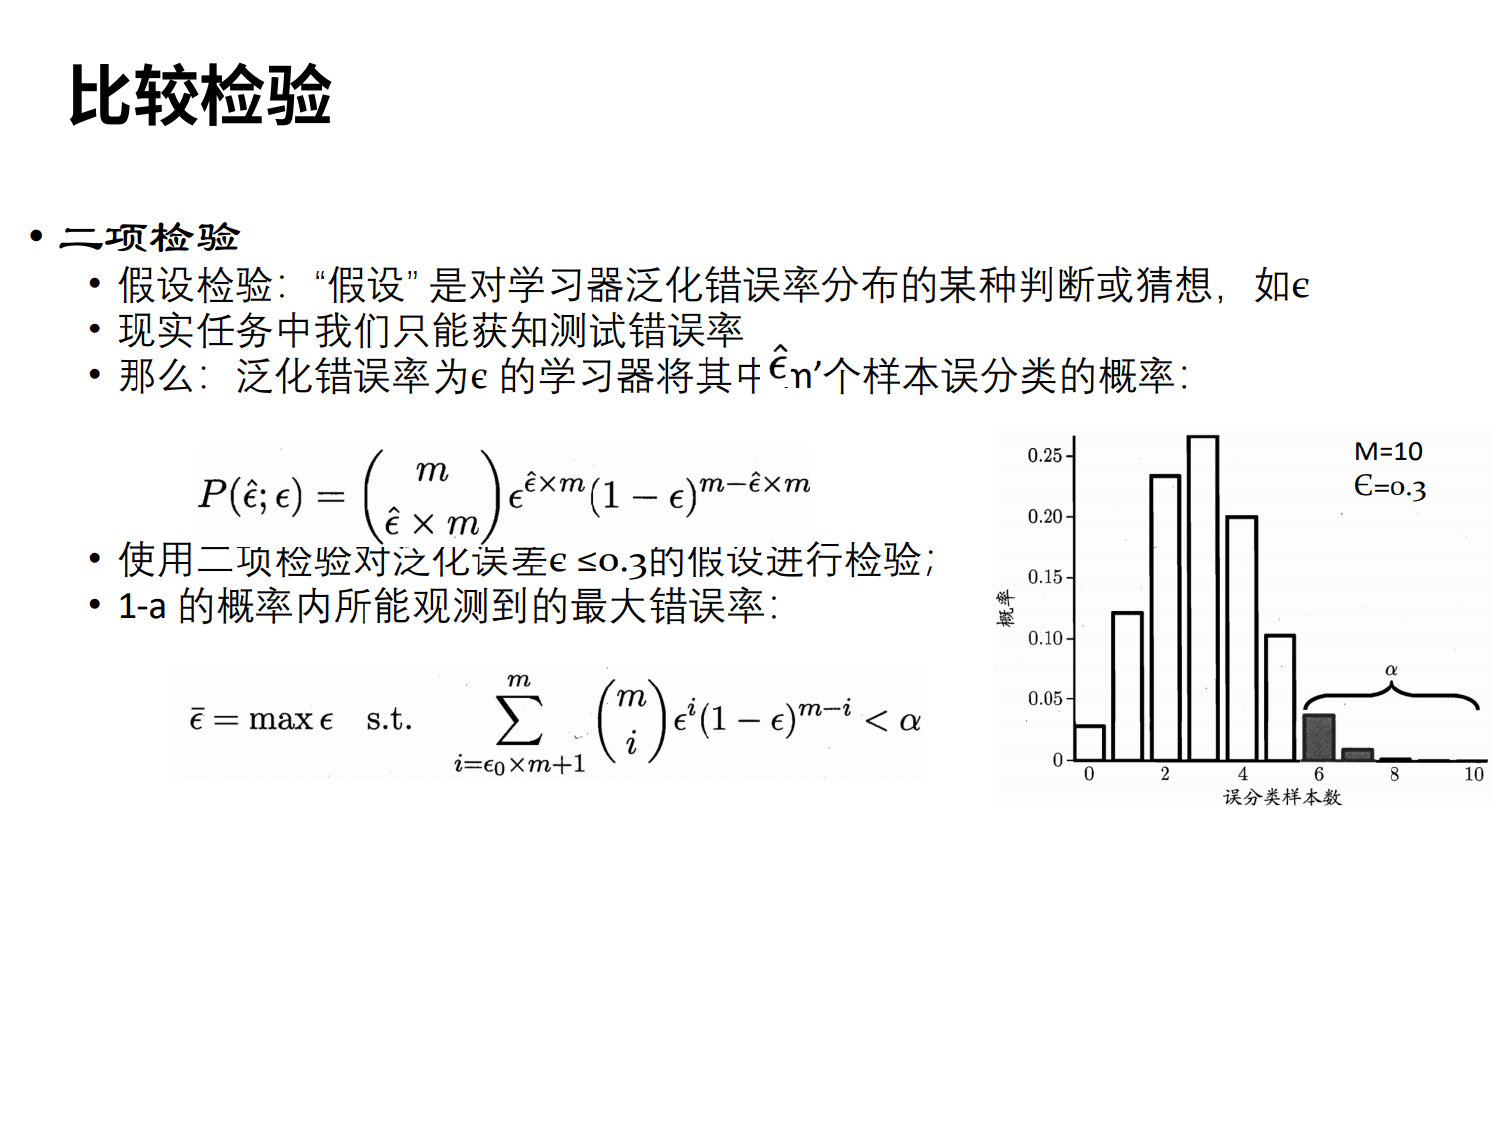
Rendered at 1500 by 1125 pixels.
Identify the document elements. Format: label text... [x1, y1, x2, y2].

title 比较检验 [0, 0, 1350, 188]
picture [17, 207, 1500, 806]
